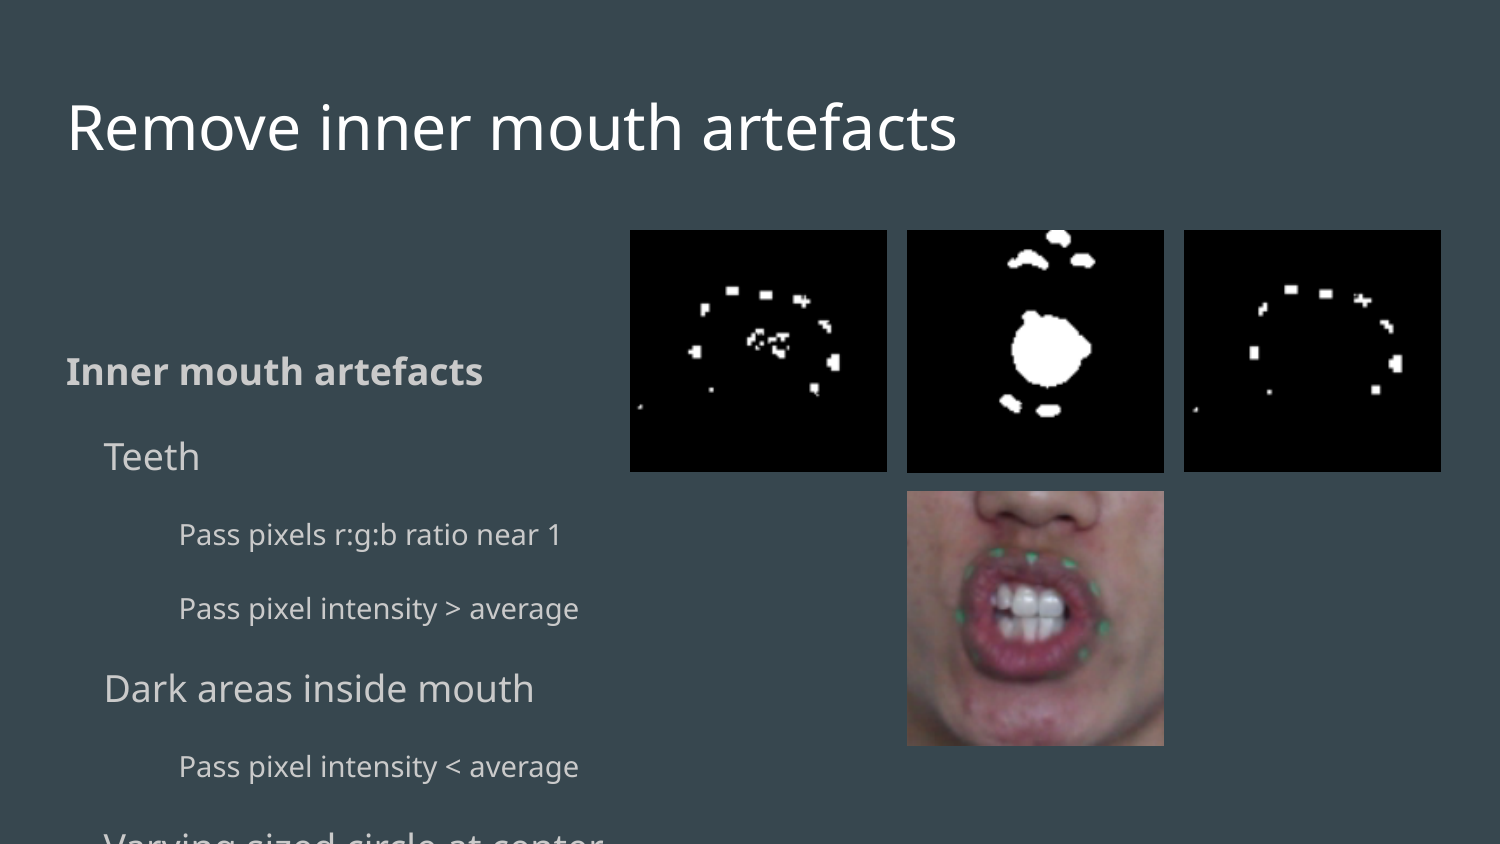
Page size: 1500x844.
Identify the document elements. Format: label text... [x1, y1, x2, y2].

picture [907, 491, 1164, 747]
picture [630, 230, 887, 472]
list Inner mouth artefacts Teeth Pass pixels r:g:b ratio near 1 Pass pixel intensity > average Dark areas inside mouth Pass pixel intensity < average Varying sized circle at center [51, 326, 675, 705]
picture [1183, 230, 1441, 472]
title Remove inner mouth artefacts [51, 72, 1449, 167]
picture [907, 230, 1164, 473]
